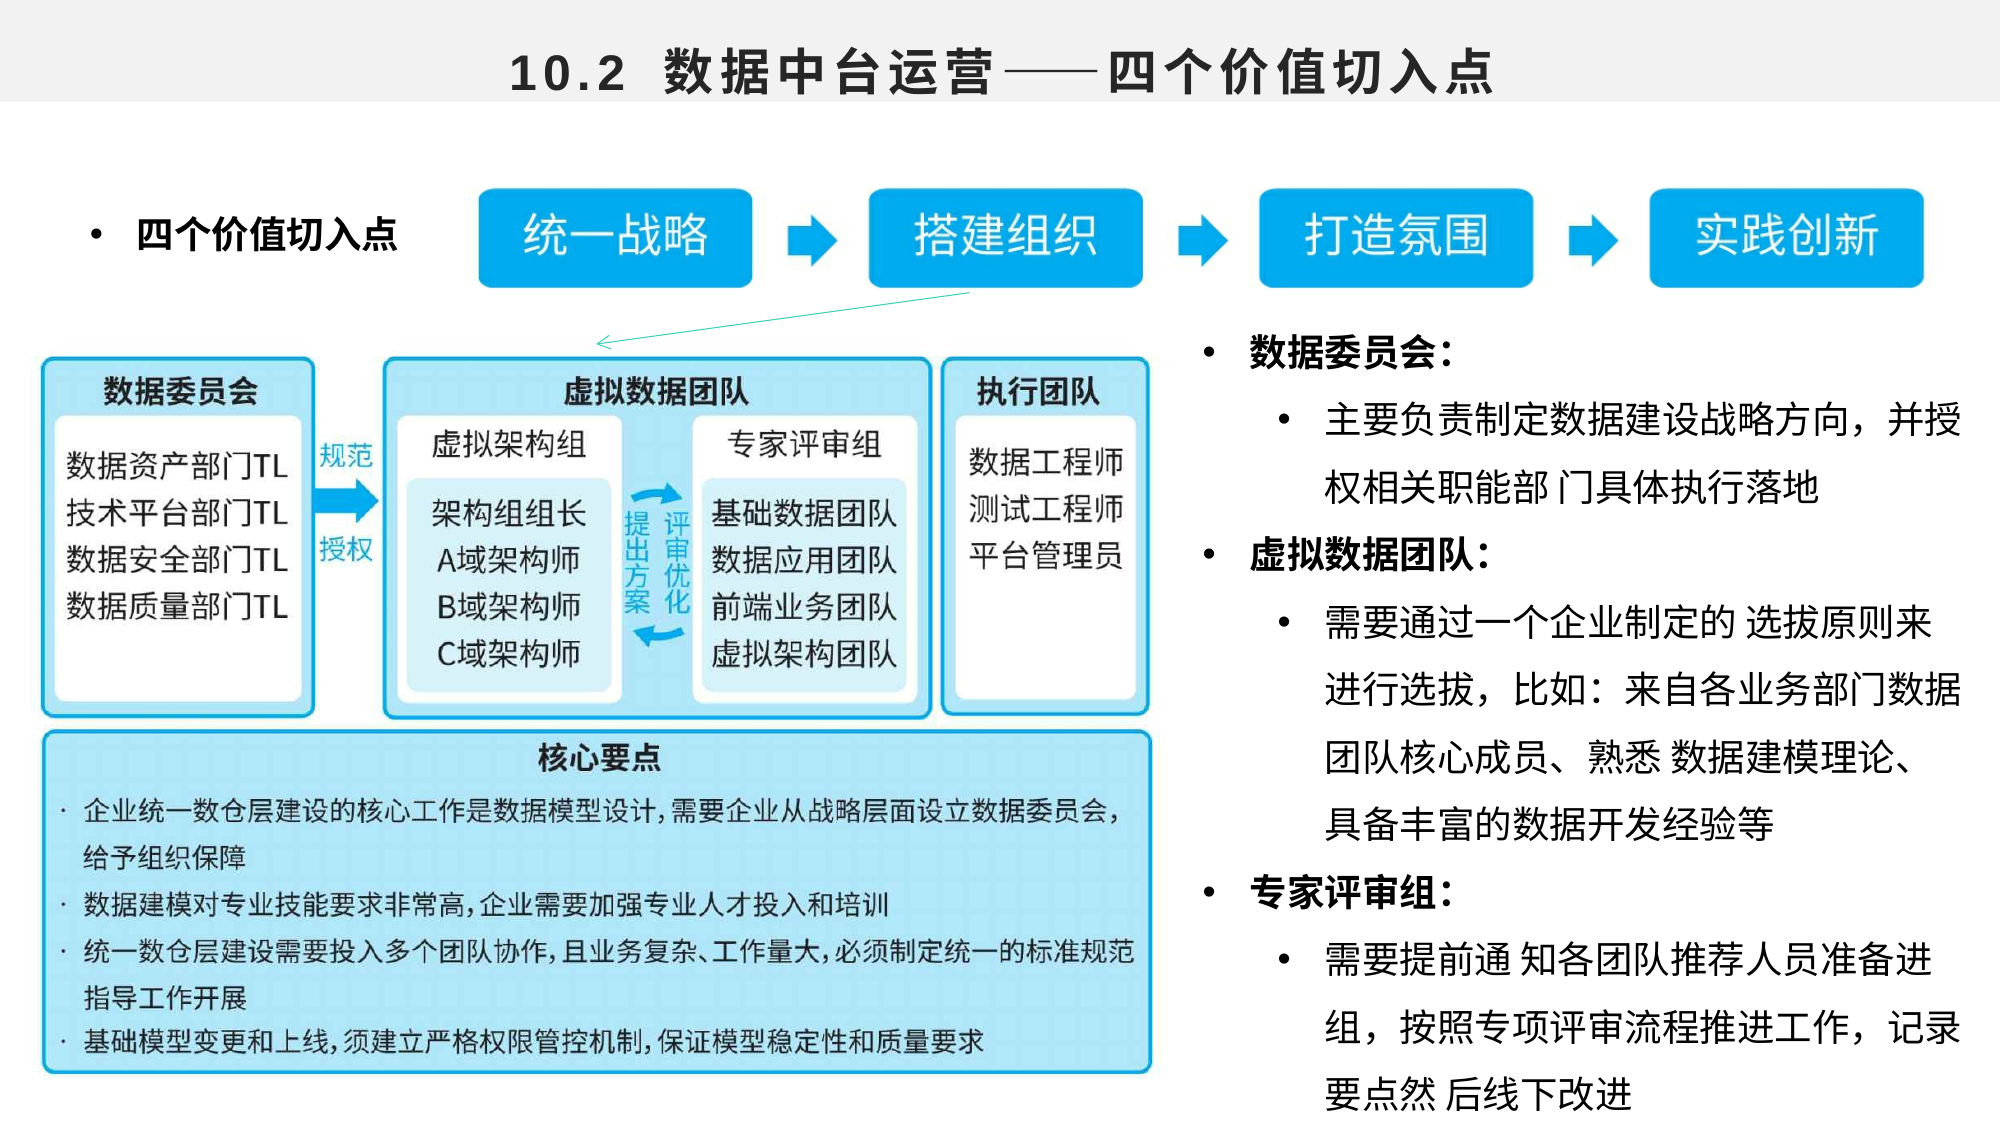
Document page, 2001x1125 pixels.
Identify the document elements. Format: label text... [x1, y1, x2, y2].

text_box 数据委员会： 主要负责制定数据建设战略方向，并授权相关职能部 门具体执行落地 虚拟数据团队： 需要通过一个企业制定的 选拔原则来进行选拔，比如：来自各业务部门数据团队核心成员、熟悉 数据建模理论、具备丰富的数据开发经验等 专家评审组： 需要提前通 知各团队推荐人员准备进组，按照专项评审流程推进工作，记录要点然 后线下改进 [1188, 298, 1978, 1124]
text_box 四个价值切入点 [0, 181, 432, 264]
text_box [0, 0, 2000, 103]
picture [17, 343, 1176, 1088]
picture [432, 137, 1956, 316]
text_box 10.2 数据中台运营——四个价值切入点 [200, 14, 1804, 137]
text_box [596, 292, 970, 345]
